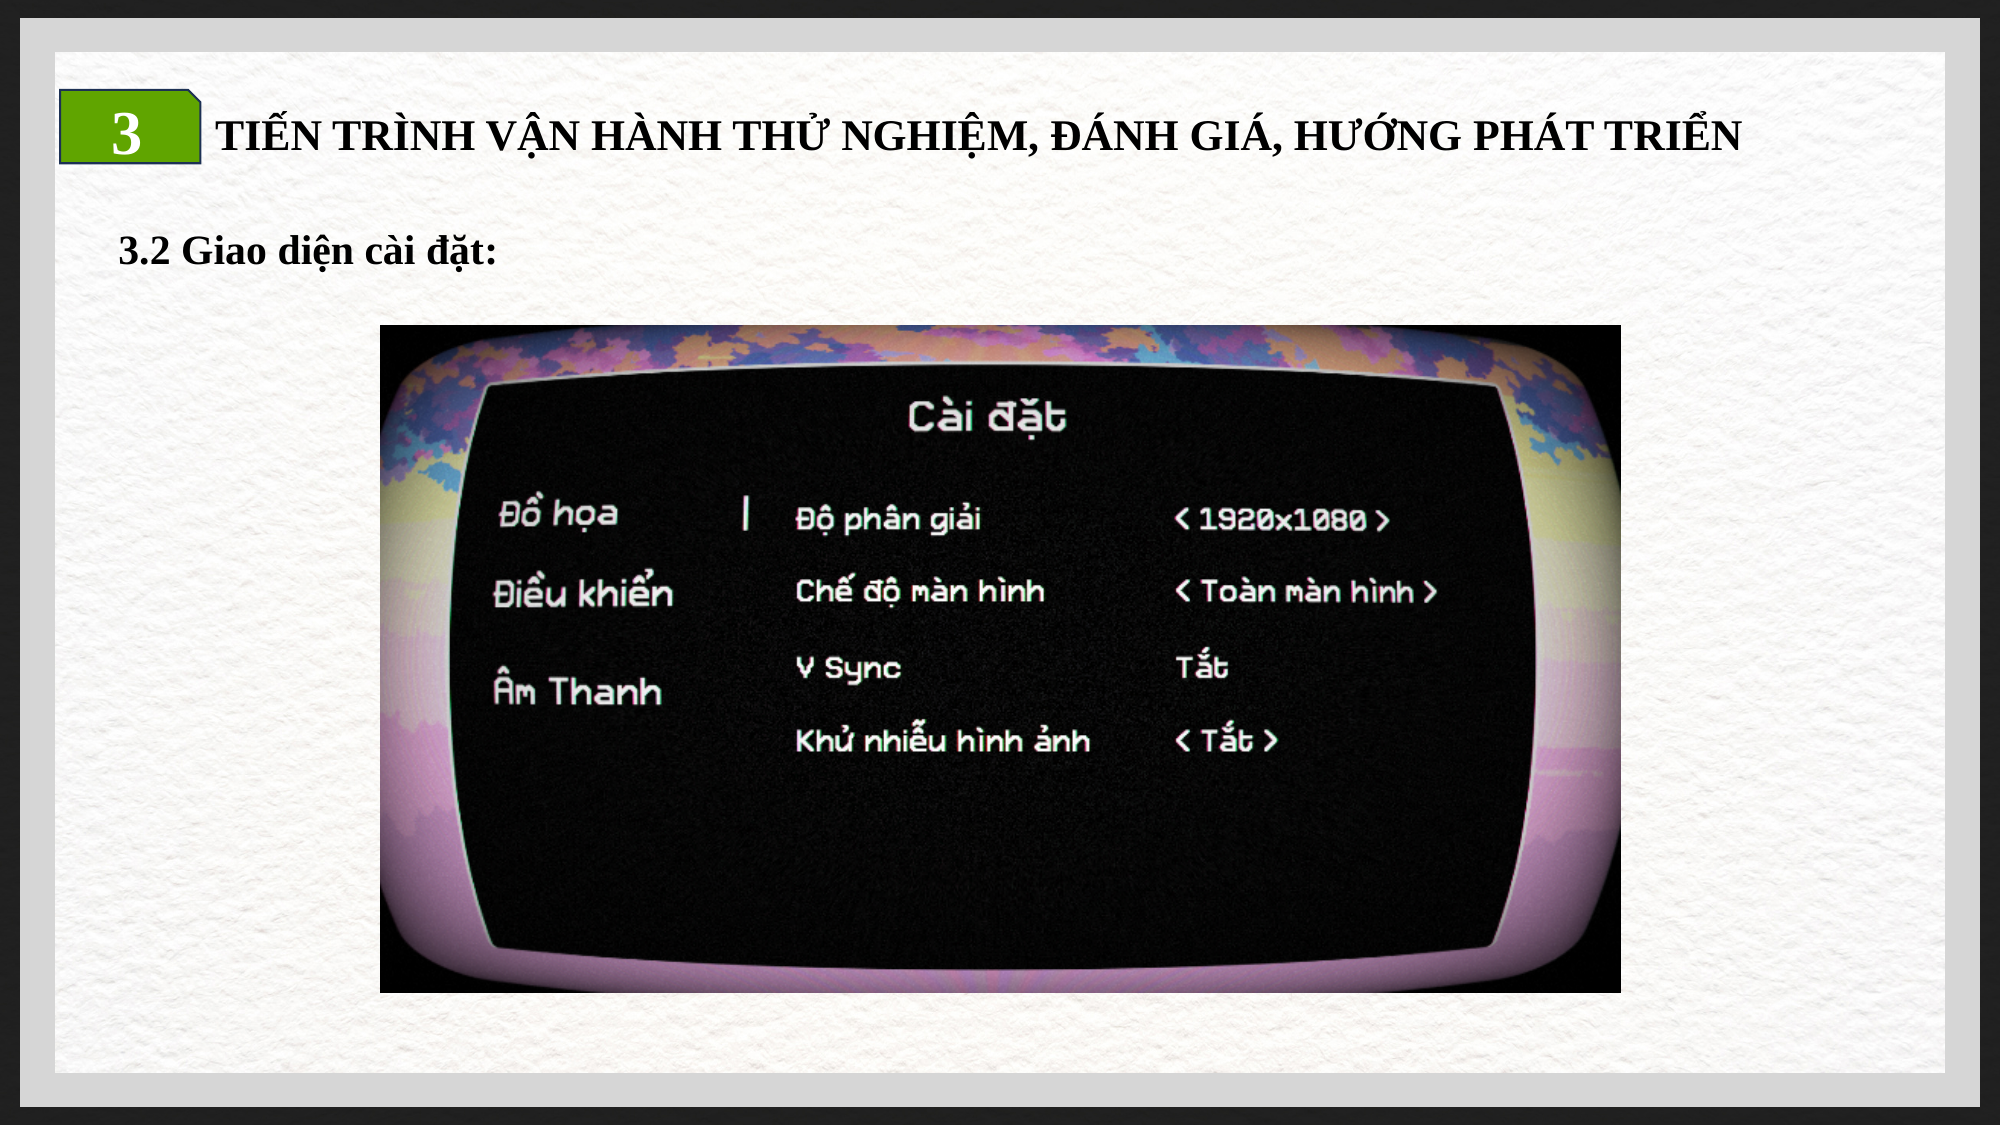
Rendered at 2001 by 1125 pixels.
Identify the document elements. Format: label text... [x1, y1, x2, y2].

picture [379, 325, 1621, 993]
text_box [0, 0, 2000, 1125]
text_box [37, 34, 1963, 1090]
text_box 3 [59, 88, 200, 165]
text_box TIẾN TRÌNH VẬN HÀNH THỬ NGHIỆM, ĐÁNH GIÁ, HƯỚNG PHÁT TRIỂN [200, 89, 1765, 167]
text_box 3.2 Giao diện cài đặt: [118, 197, 1127, 273]
